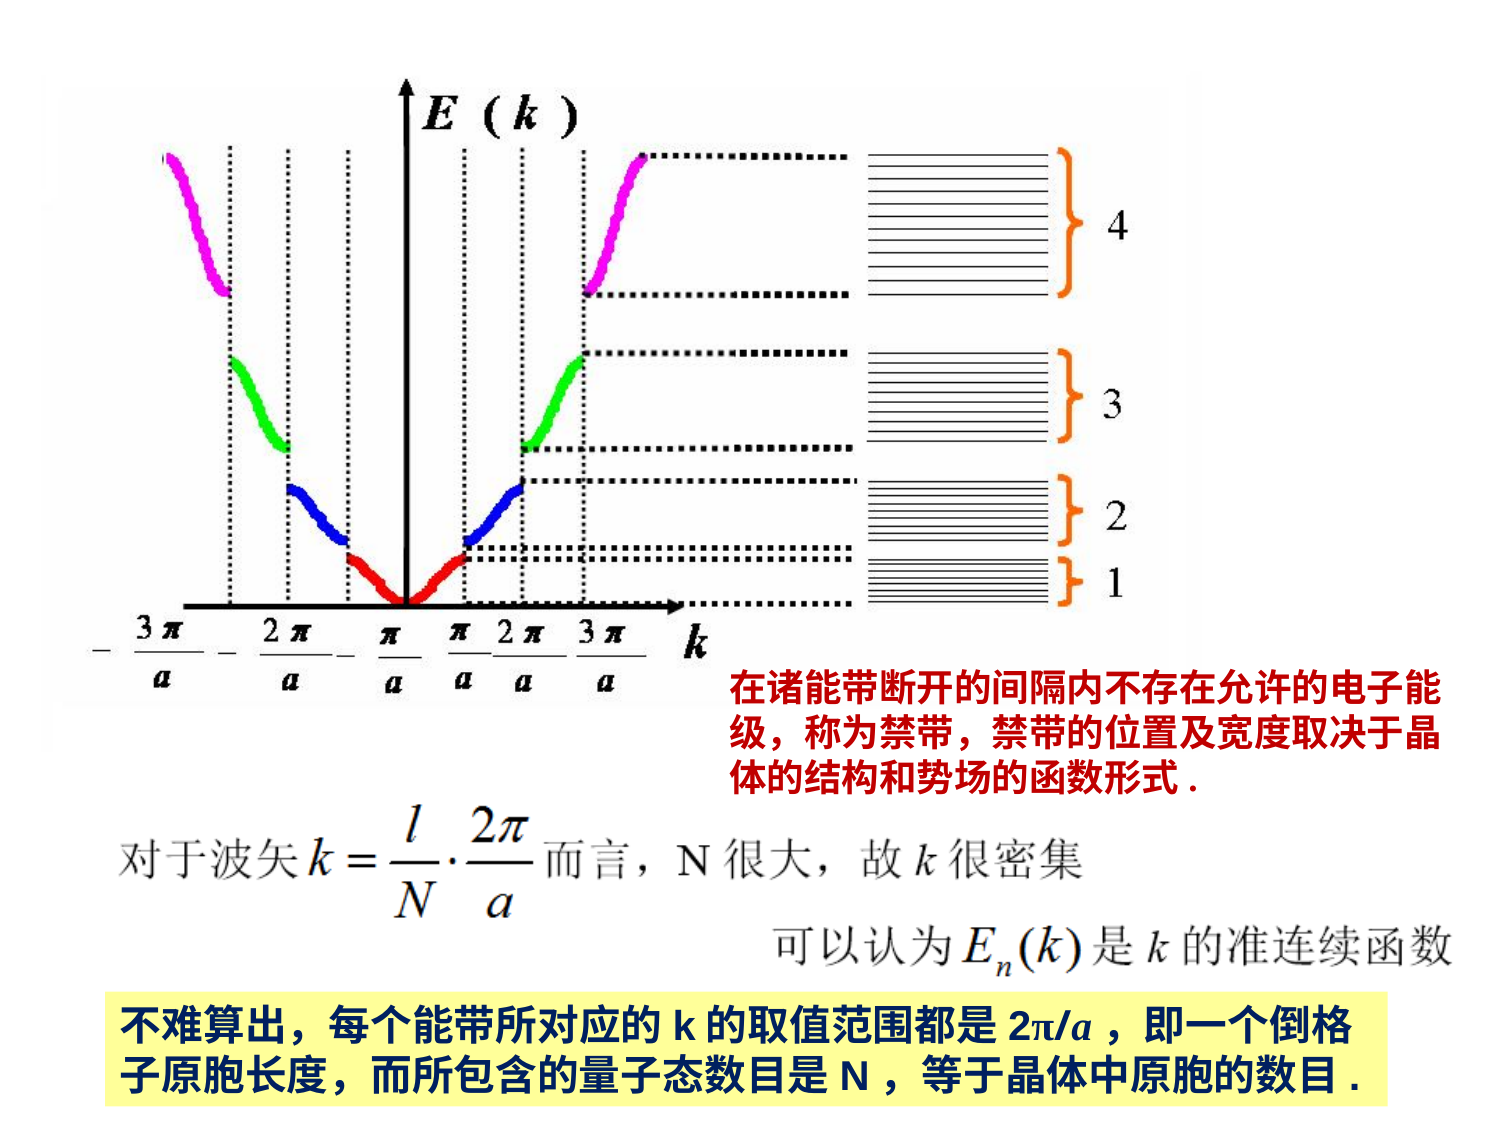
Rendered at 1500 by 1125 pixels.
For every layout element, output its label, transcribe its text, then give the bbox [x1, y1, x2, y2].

text_box 不难算出，每个能带所对应的k的取值范围都是2π/a，即一个倒格子原胞长度，而所包含的量子态数目是N，等于晶体中原胞的数目. [105, 991, 1388, 1107]
picture [40, 54, 1213, 752]
text_box 在诸能带断开的间隔内不存在允许的电子能级，称为禁带，禁带的位置及宽度取决于晶体的结构和势场的函数形式. [714, 656, 1465, 807]
picture [104, 788, 1460, 1008]
